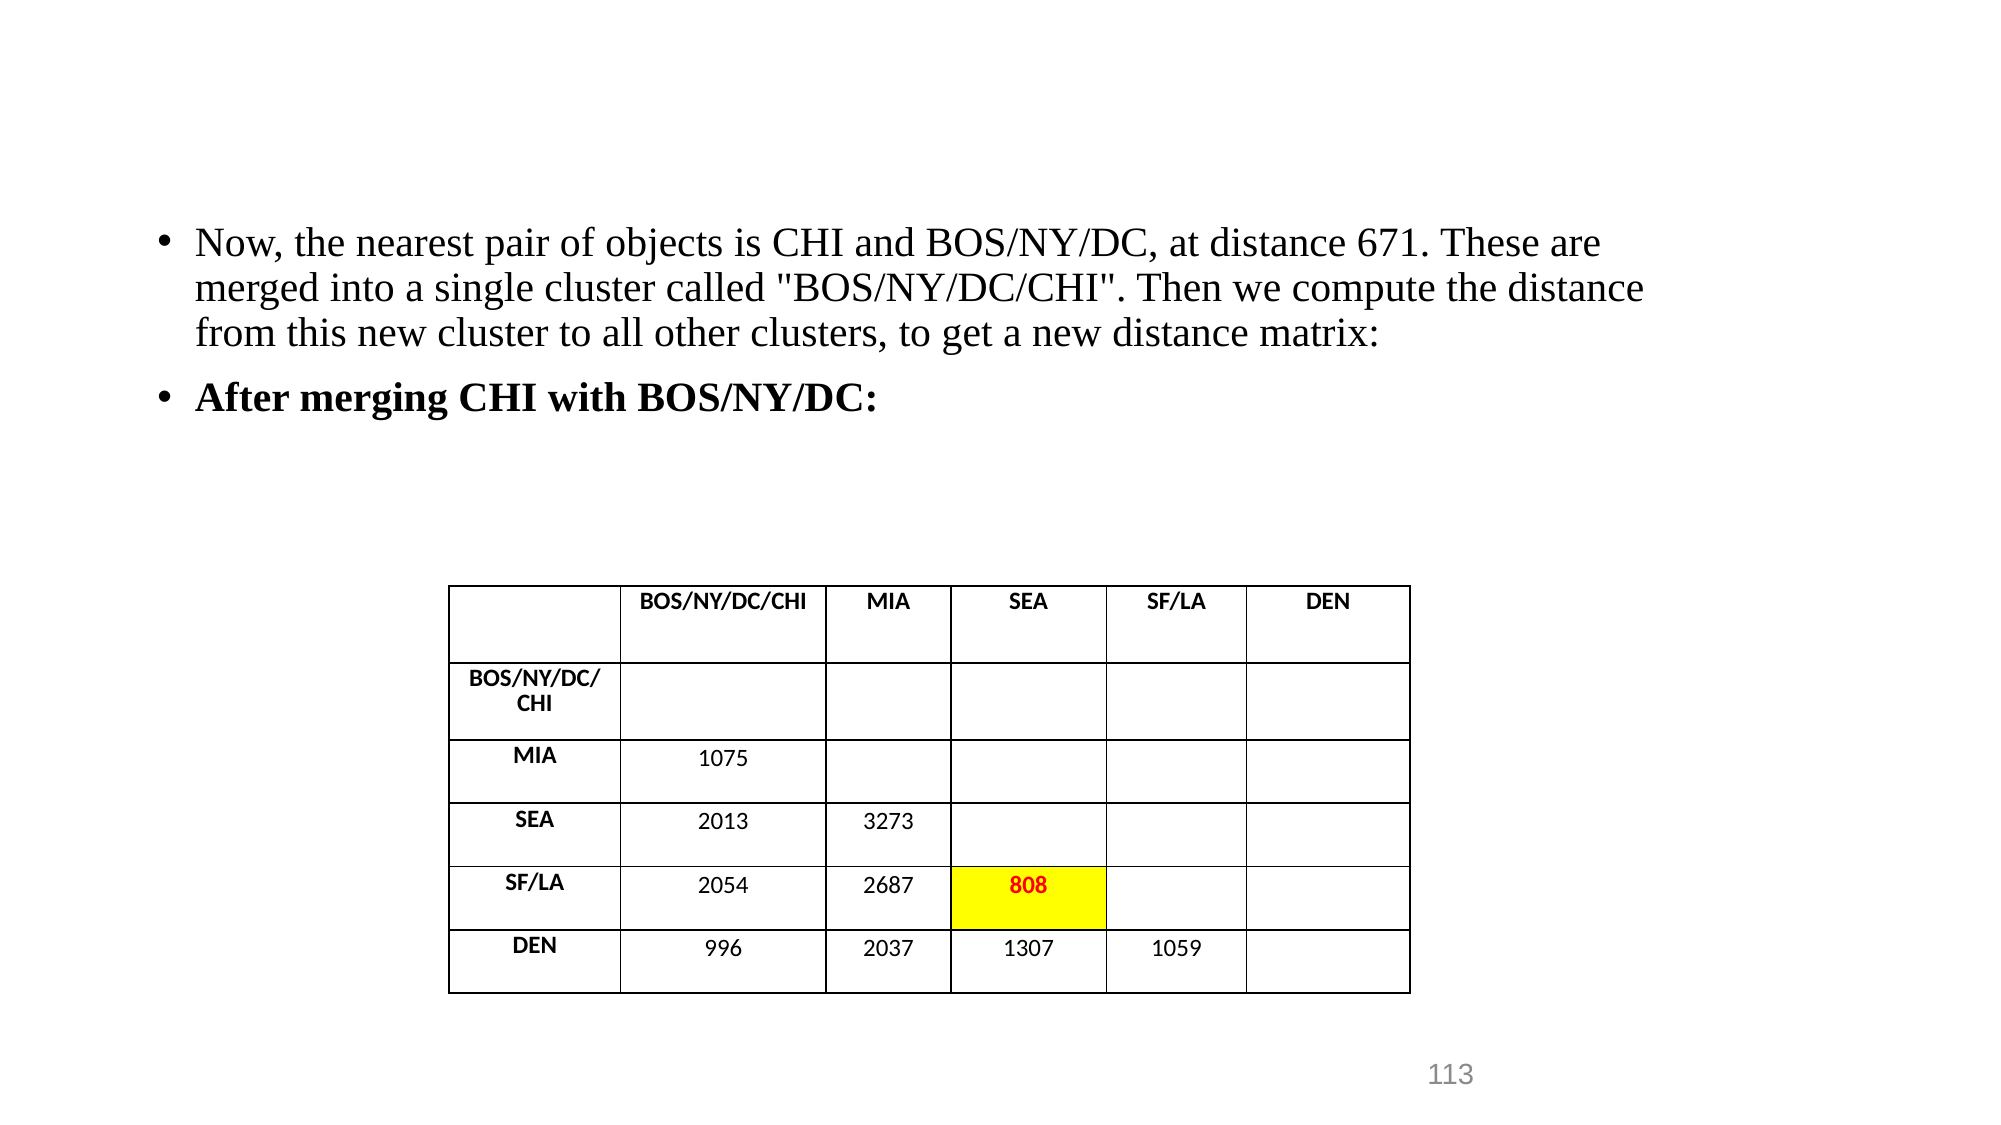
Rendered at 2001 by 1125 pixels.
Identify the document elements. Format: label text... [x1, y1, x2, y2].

table_cell [1247, 741, 1409, 802]
table_cell BOS/NY/DC/CHI [450, 664, 620, 739]
table_cell 2037 [827, 931, 950, 992]
table_header MIA [827, 587, 950, 662]
table_cell 2687 [827, 867, 950, 929]
table_cell [827, 741, 950, 802]
table_cell 1059 [1107, 931, 1246, 992]
table_cell [1107, 867, 1246, 929]
table_cell [952, 741, 1106, 802]
table_header BOS/NY/DC/CHI [621, 587, 825, 662]
table_cell 3273 [827, 804, 950, 866]
table_header DEN [1247, 587, 1409, 662]
table_cell MIA [450, 741, 620, 802]
list Now, the nearest pair of objects is CHI and BOS/NY/DC, at distance 671. These are merged into a single cluster called "BOS/NY/DC/CHI". Then we compute the distance from this new cluster to all other clusters, to get a new distance matrix: After merging CHI with BOS/NY/DC: [142, 212, 1718, 900]
table_cell [1107, 804, 1246, 866]
table_cell 2054 [621, 867, 825, 929]
table_header [450, 587, 620, 662]
table_cell SF/LA [450, 867, 620, 929]
table_cell [1107, 664, 1246, 739]
table_cell SEA [450, 804, 620, 866]
table_cell [952, 804, 1106, 866]
table_cell [952, 664, 1106, 739]
table_header SF/LA [1107, 587, 1246, 662]
table_cell 1075 [621, 741, 825, 802]
table_cell 808 [952, 867, 1106, 929]
table_cell [1107, 741, 1246, 802]
table_cell [1247, 664, 1409, 739]
table_cell [1247, 867, 1409, 929]
table_cell 996 [621, 931, 825, 992]
slide_number 113 [1412, 1042, 1863, 1103]
table_header SEA [952, 587, 1106, 662]
table_cell 1307 [952, 931, 1106, 992]
table_cell [827, 664, 950, 739]
table_cell [1247, 931, 1409, 992]
table_cell 2013 [621, 804, 825, 866]
table_cell [621, 664, 825, 739]
table_cell DEN [450, 931, 620, 992]
table_cell [1247, 804, 1409, 866]
